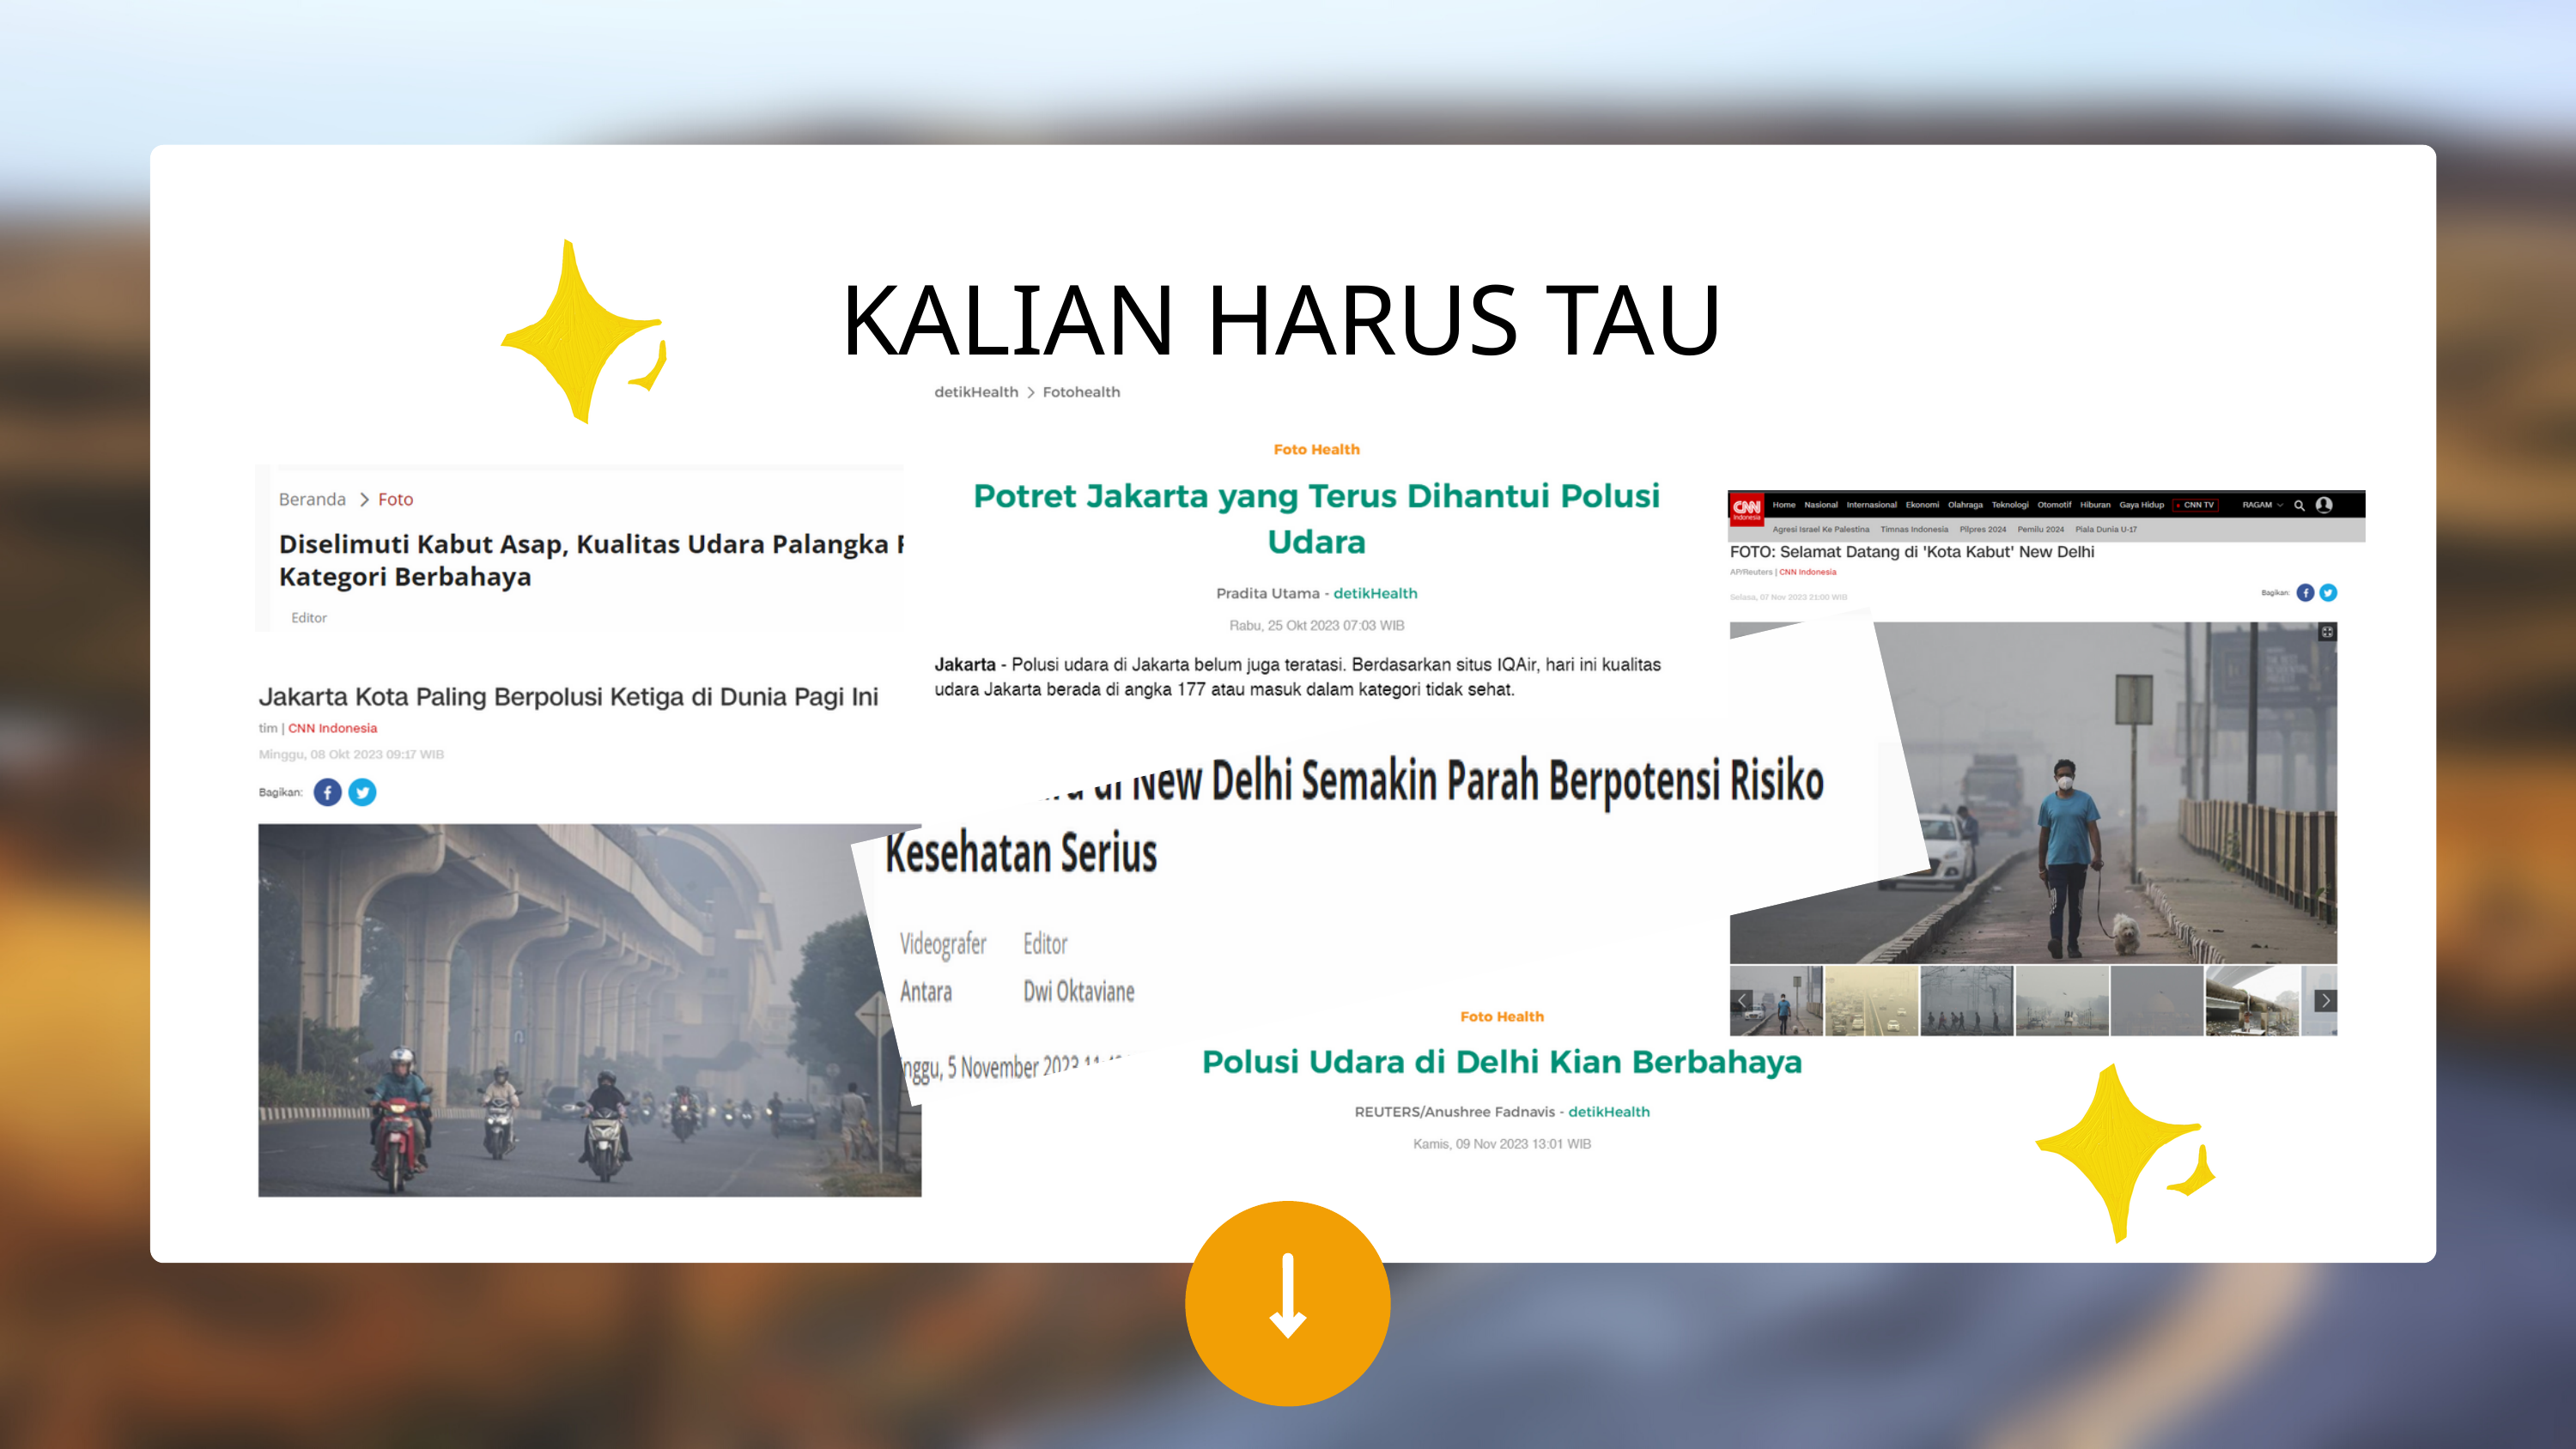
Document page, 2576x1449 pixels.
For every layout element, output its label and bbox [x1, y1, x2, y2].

text_box [149, 144, 2437, 1264]
text_box [0, 0, 2576, 1449]
text_box [1185, 1200, 1391, 1407]
